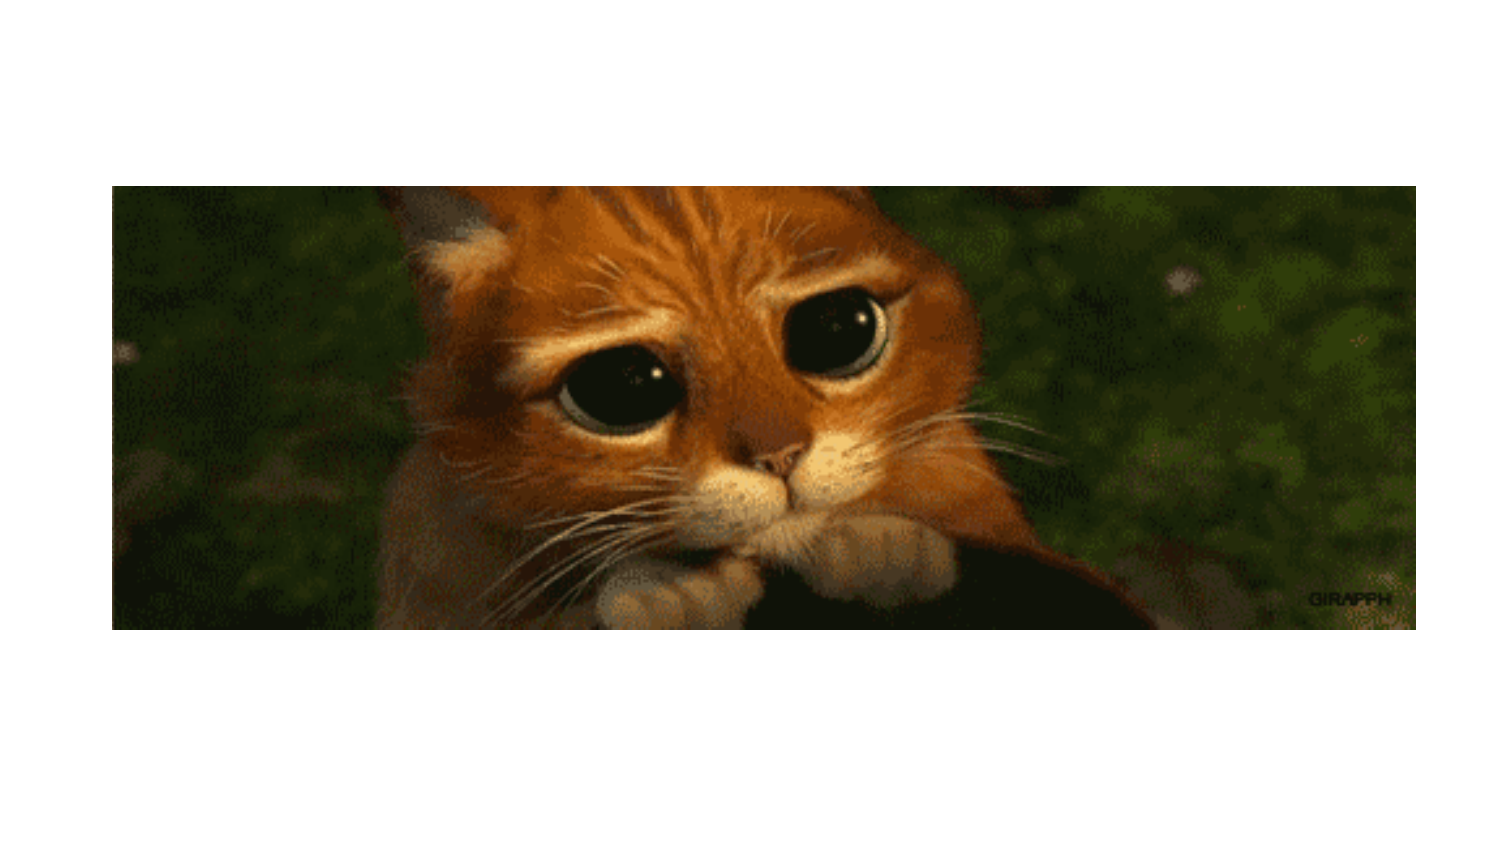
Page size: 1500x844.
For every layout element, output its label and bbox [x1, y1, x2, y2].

picture [111, 186, 1416, 630]
